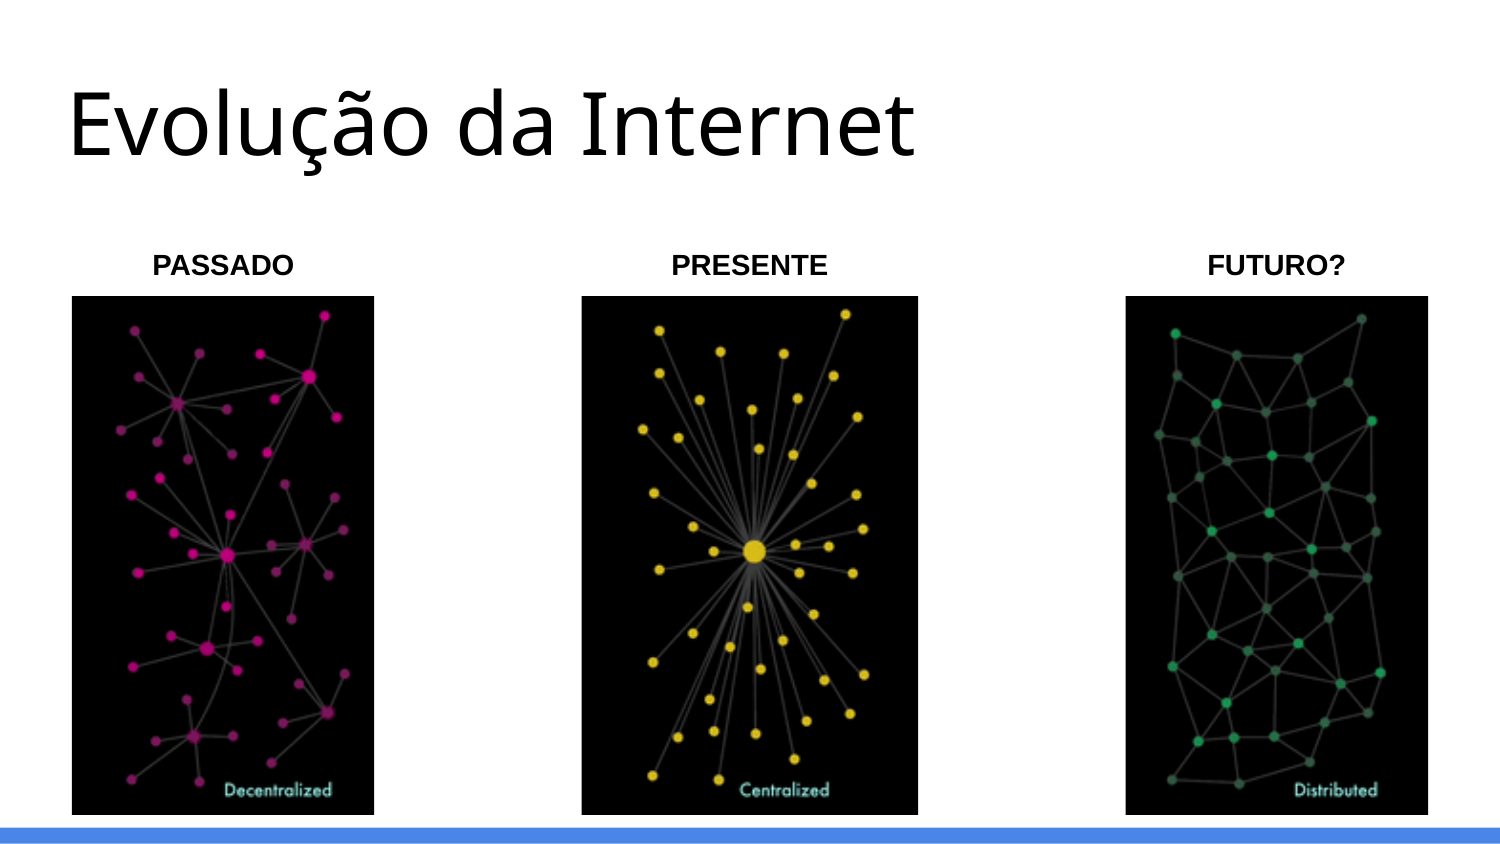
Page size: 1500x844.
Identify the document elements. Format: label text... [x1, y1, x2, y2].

text_box FUTURO? [1125, 231, 1428, 296]
picture [1125, 296, 1429, 815]
title Evolução da Internet [51, 51, 1449, 189]
text_box PRESENTE [598, 231, 902, 295]
picture [71, 296, 375, 815]
text_box PASSADO [72, 231, 375, 296]
picture [581, 296, 919, 815]
